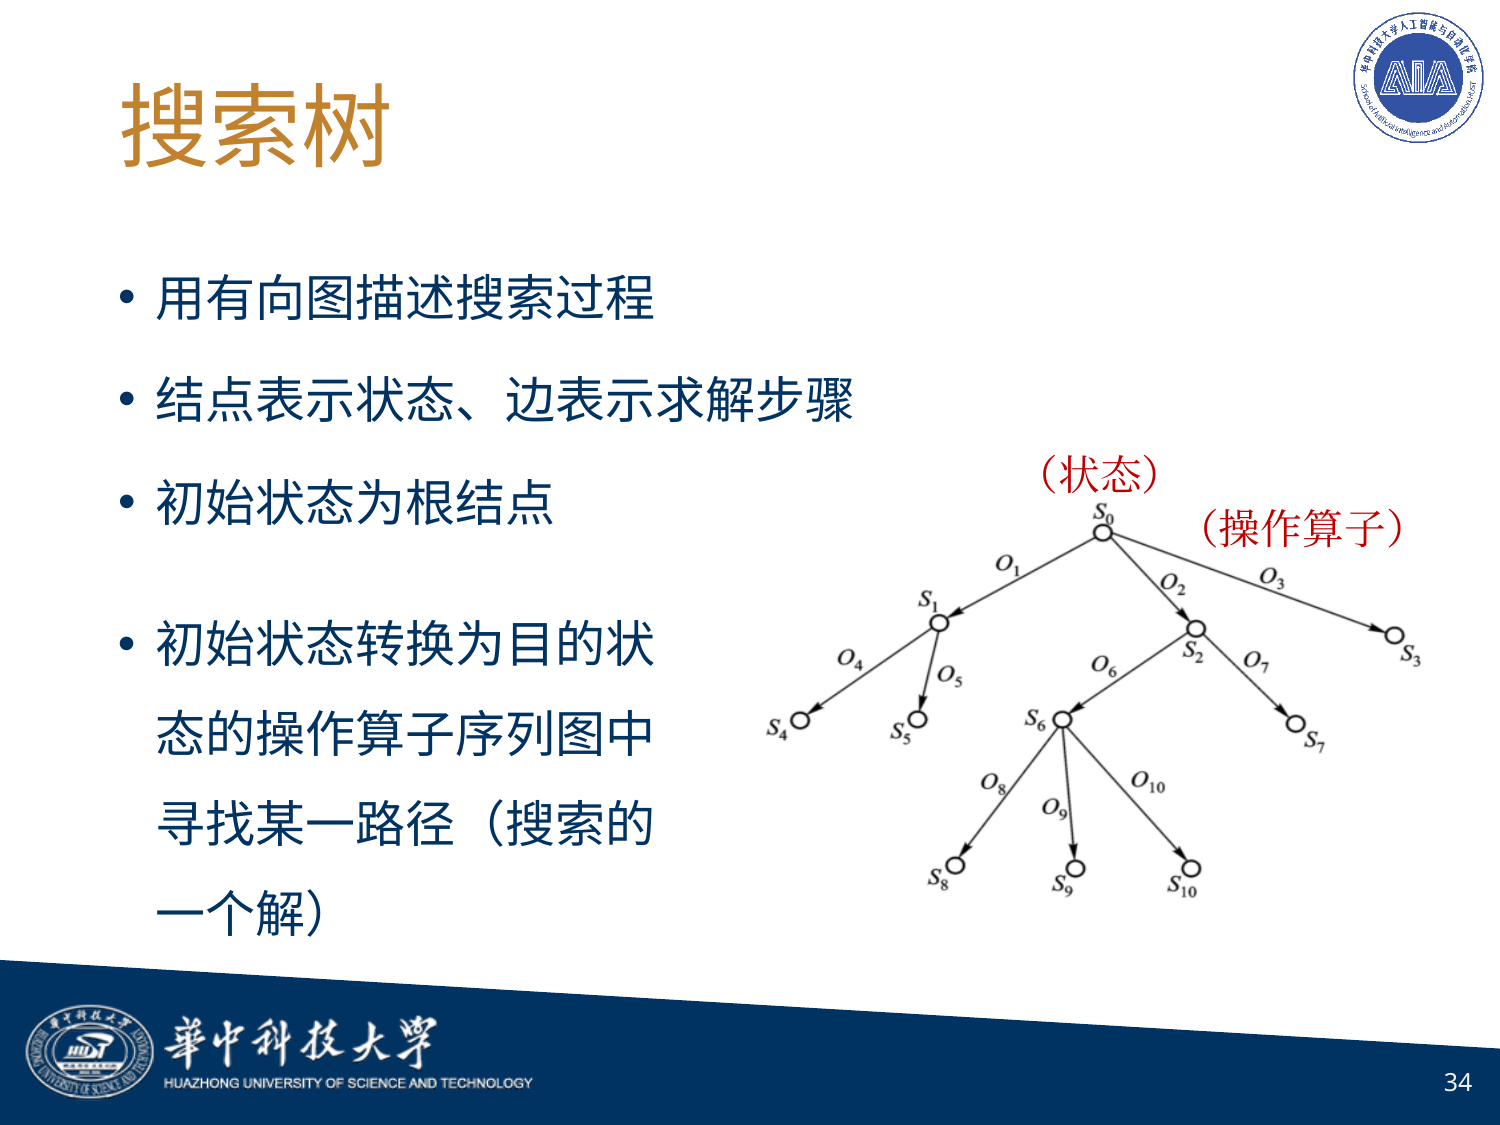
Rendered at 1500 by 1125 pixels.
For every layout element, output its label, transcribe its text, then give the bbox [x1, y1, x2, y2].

picture [20, 996, 569, 1108]
picture [1325, 0, 1500, 153]
slide_number 34 [1332, 1054, 1488, 1114]
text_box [749, 441, 1500, 907]
list 用有向图描述搜索过程 结点表示状态、边表示求解步骤 初始状态为根结点 [103, 228, 883, 557]
title 搜索树 [103, 59, 1397, 203]
